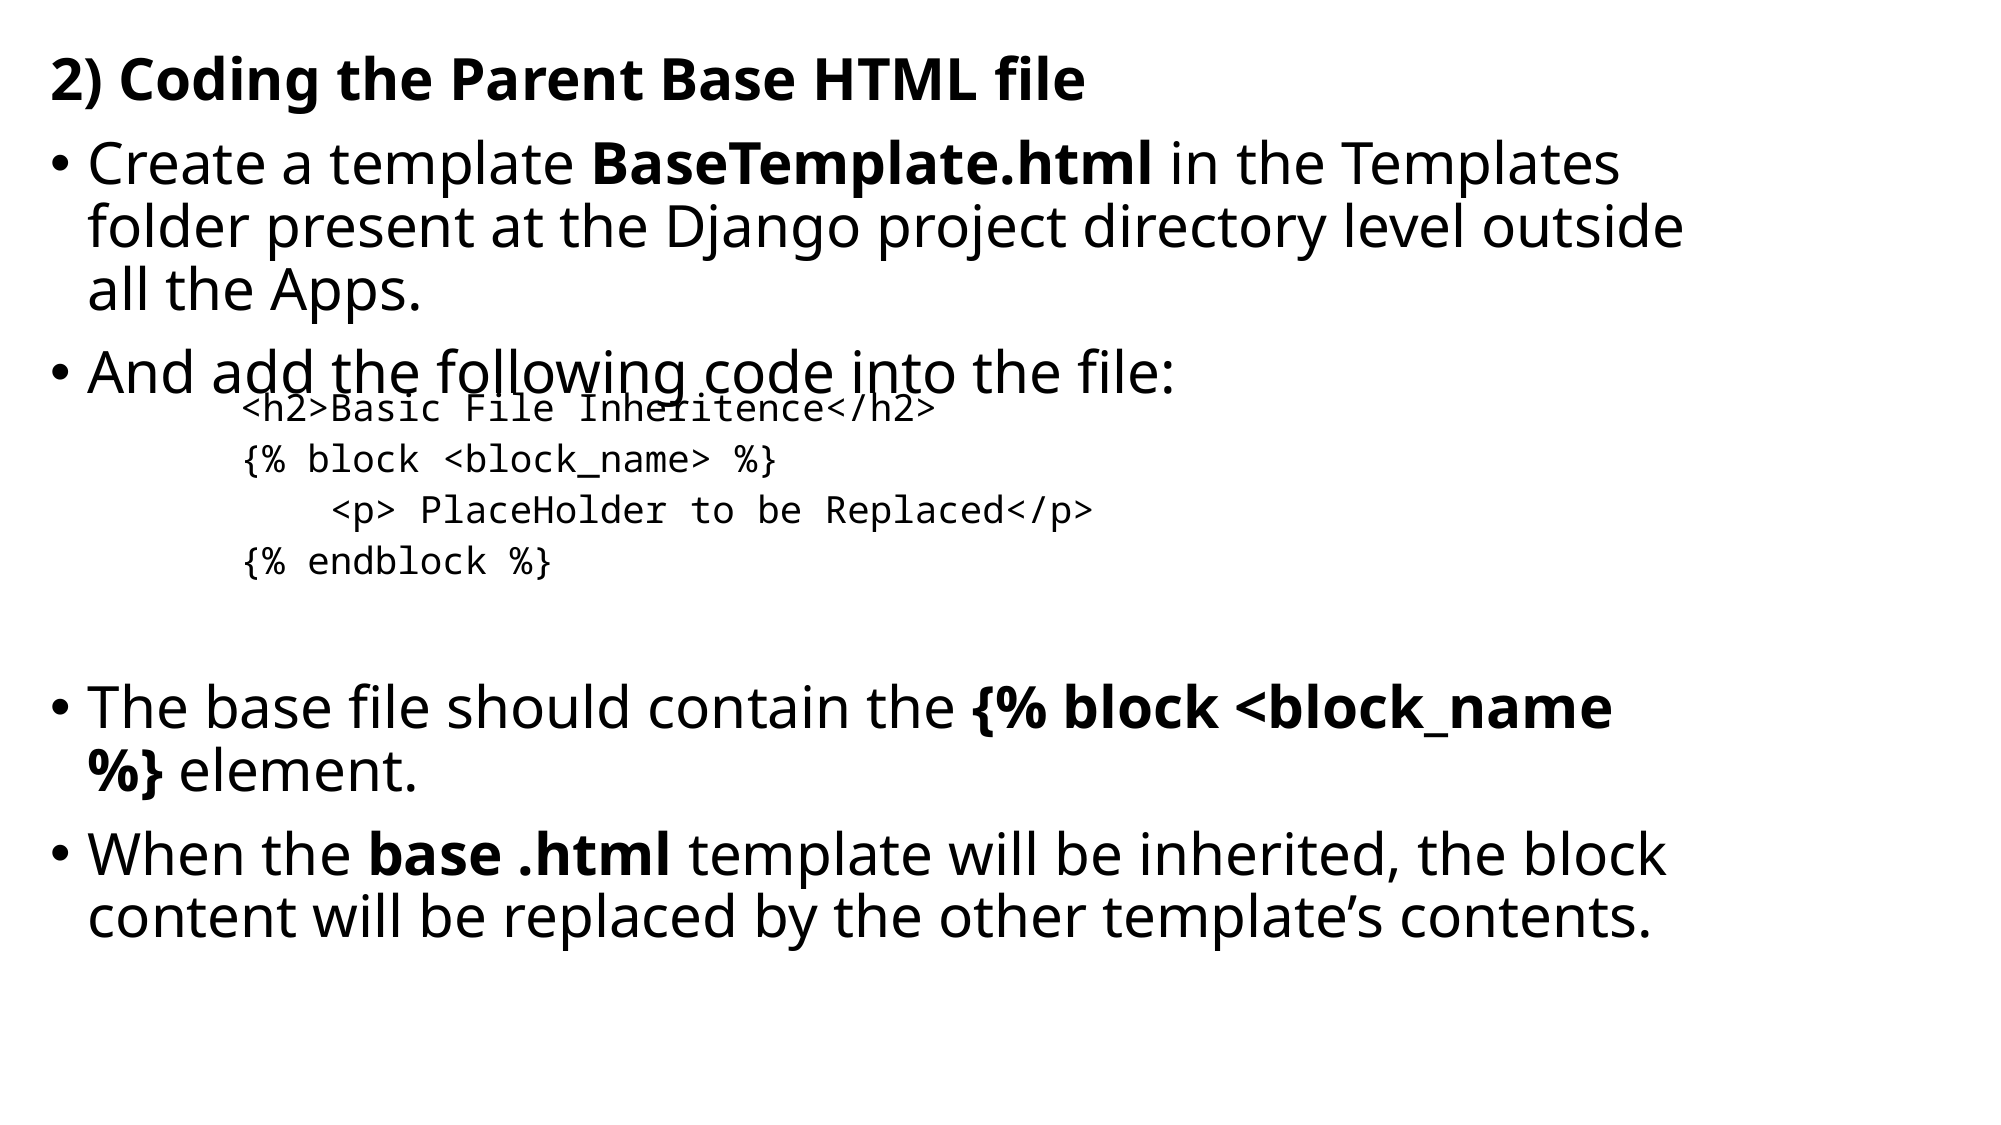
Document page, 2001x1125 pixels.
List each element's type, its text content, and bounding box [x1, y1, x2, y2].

list 2) Coding the Parent Base HTML file Create a template BaseTemplate.html in the Templates folder present at the Django project directory level outside all the Apps. And add the following code into the file: The base file should contain the {% block <block_name %} element. When the base .html template will be inherited, the block content will be replaced by the other template’s contents. [35, 43, 1761, 1025]
table_header <h2>Basic File Inheritence</h2> {% block <block_name> %} <p> PlaceHolder to be Replaced</p> {% endblock %} [240, 382, 1195, 586]
